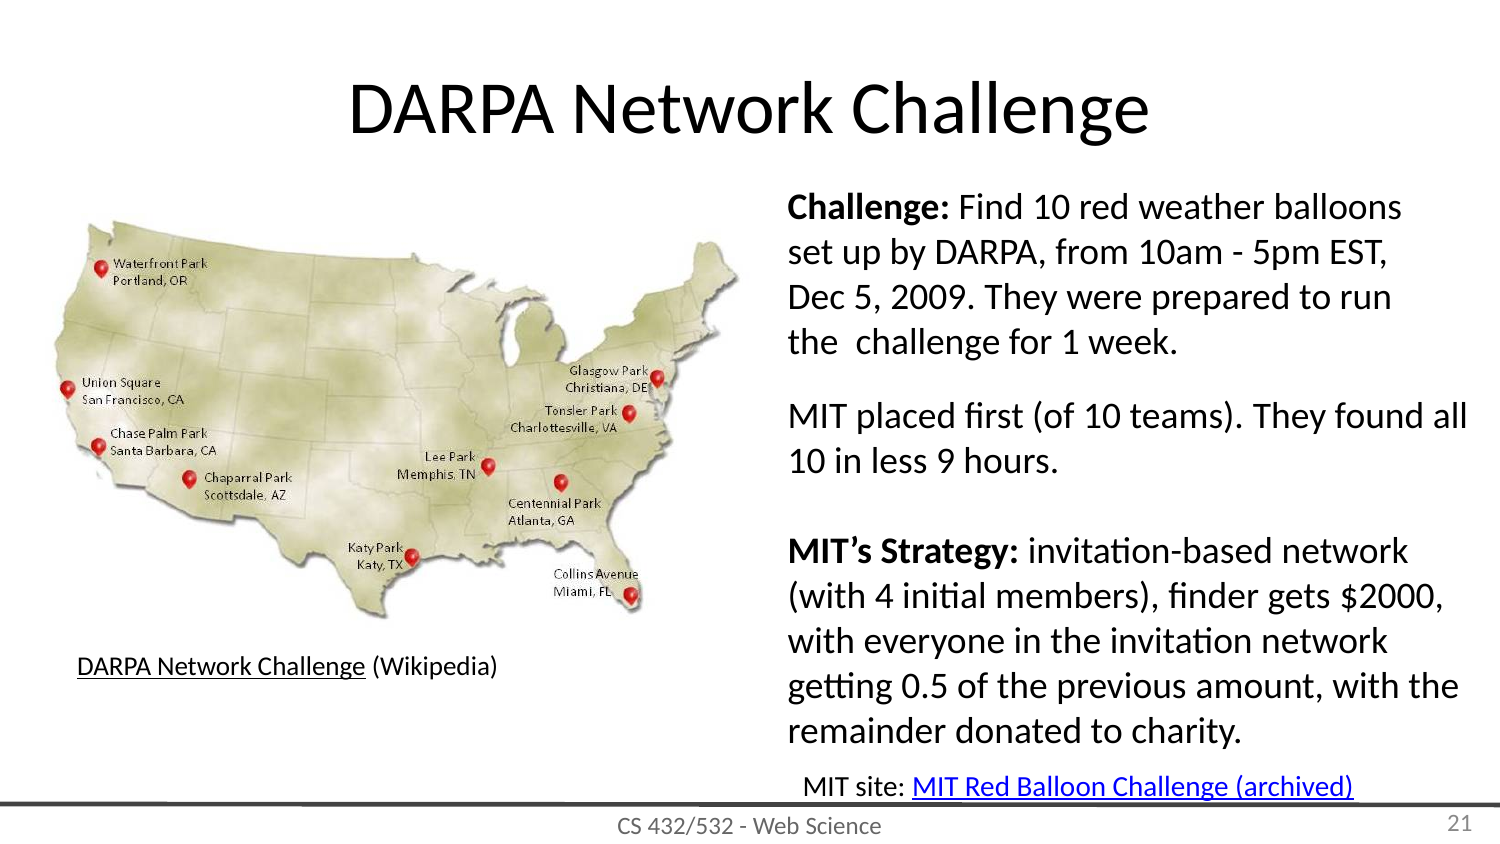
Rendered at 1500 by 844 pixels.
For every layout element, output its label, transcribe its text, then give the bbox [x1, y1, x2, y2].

text_box DARPA Network Challenge [74, 33, 1425, 175]
slide_number ‹#› [1137, 798, 1488, 844]
text_box MIT placed first (of 10 teams). They found all 10 in less 9 hours. MIT’s Strategy: invitation-based network (with 4 initial members), finder gets $2000, with everyone in the invitation network getting 0.5 of the previous amount, with the remainder donated to charity. [772, 384, 1488, 753]
text_box MIT site: MIT Red Balloon Challenge (archived) [787, 759, 1396, 805]
text_box Challenge: Find 10 red weather balloons set up by DARPA, from 10am - 5pm EST, Dec 5, 2009. They were prepared to run the challenge for 1 week. [772, 174, 1456, 355]
text_box DARPA Network Challenge (Wikipedia) [62, 641, 728, 675]
picture [37, 212, 753, 628]
